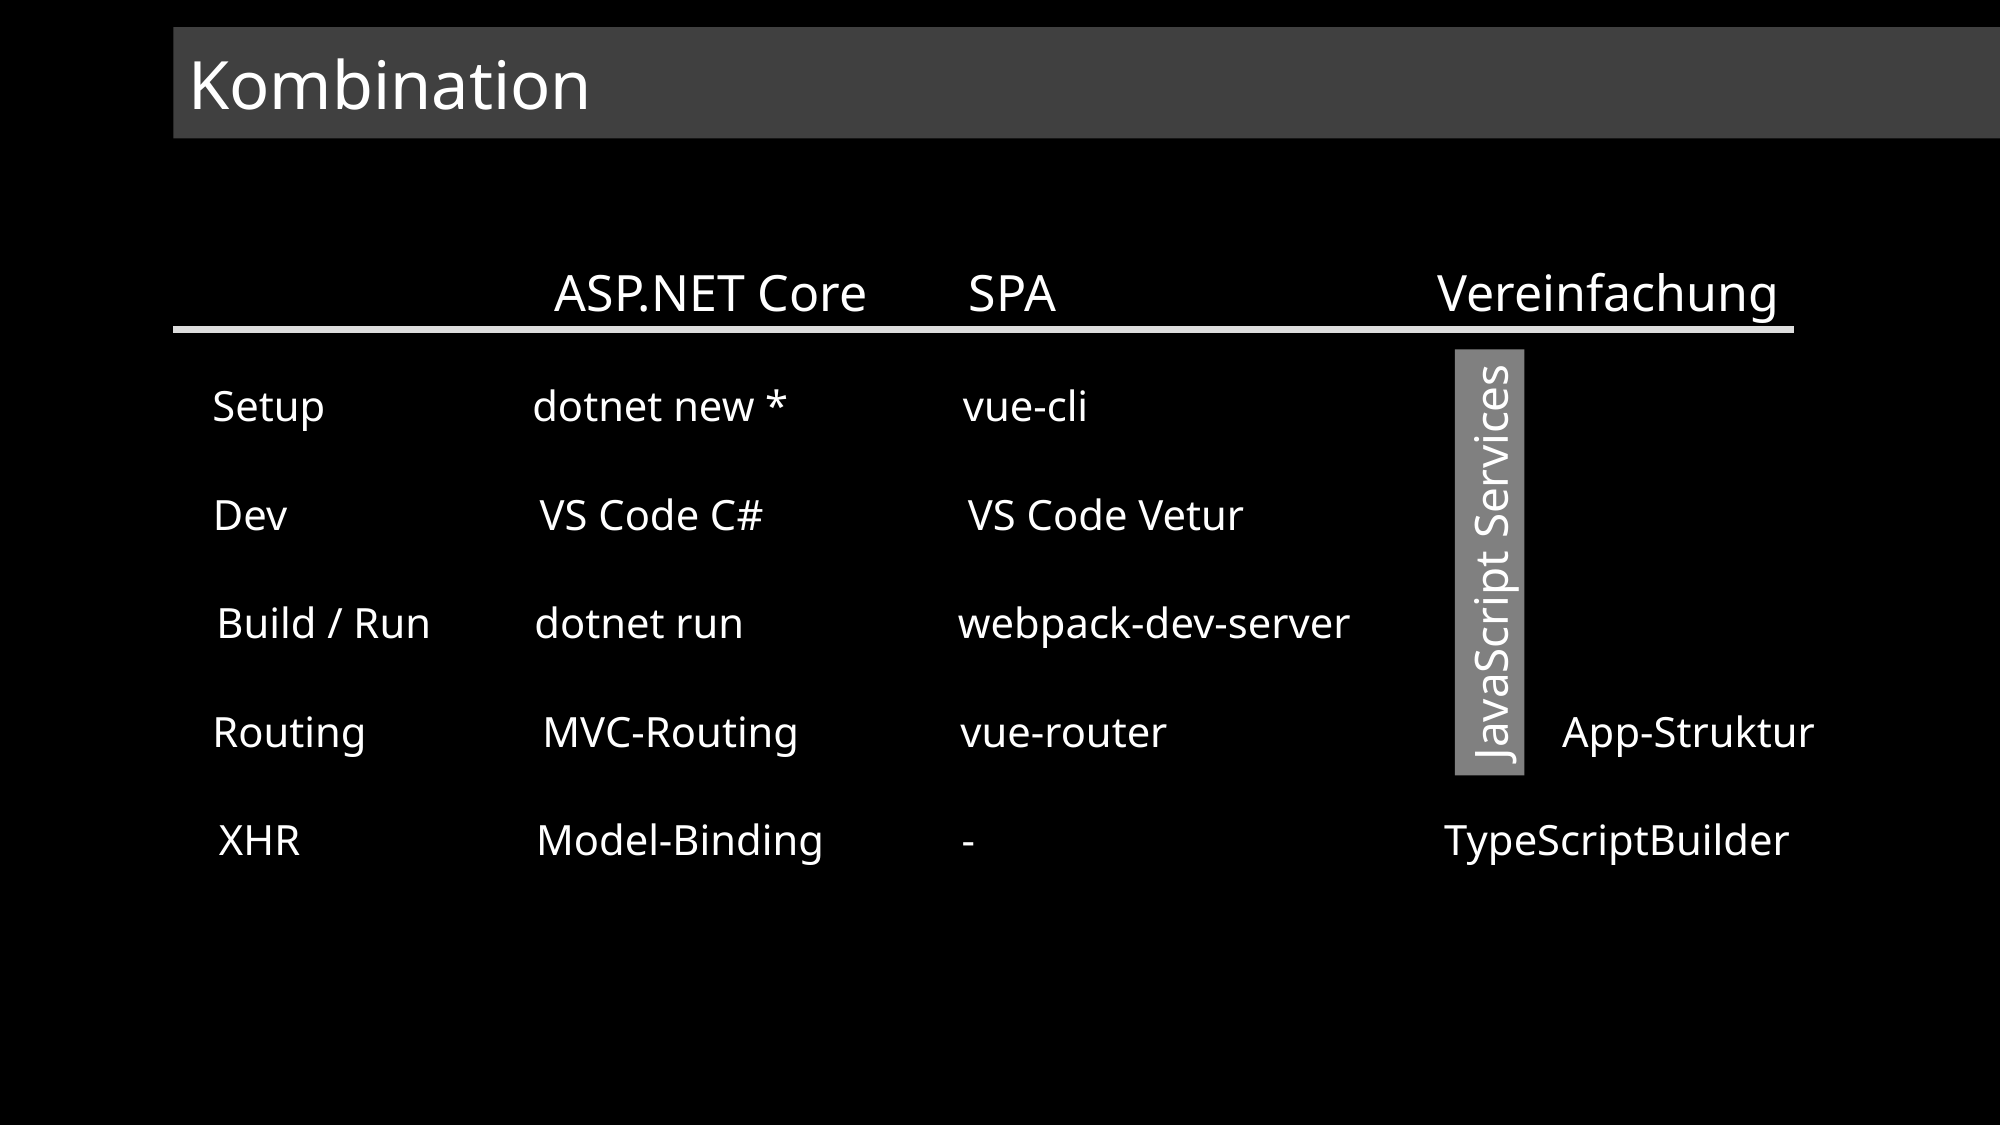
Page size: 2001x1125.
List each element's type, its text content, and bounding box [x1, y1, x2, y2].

text_box VS Code C# [524, 481, 779, 546]
text_box App-Struktur [1547, 698, 1831, 763]
text_box vue-router [945, 698, 1183, 763]
text_box Setup [197, 372, 341, 438]
text_box Dev [198, 481, 303, 546]
text_box Kombination [173, 27, 2000, 139]
text_box XHR [204, 806, 316, 872]
text_box - [946, 806, 991, 872]
text_box dotnet run [519, 589, 759, 655]
text_box Vereinfachung [1422, 253, 1795, 329]
text_box VS Code Vetur [953, 481, 1260, 546]
text_box Model-Binding [521, 806, 840, 872]
text_box MVC-Routing [527, 698, 815, 763]
text_box TypeScriptBuilder [1429, 806, 1805, 872]
text_box webpack-dev-server [943, 589, 1366, 655]
text_box Routing [197, 698, 382, 763]
text_box vue-cli [948, 372, 1104, 438]
text_box Build / Run [201, 589, 447, 655]
text_box SPA [954, 253, 1072, 327]
text_box ASP.NET Core [540, 253, 883, 327]
text_box dotnet new * [517, 372, 804, 438]
text_box JavaScript Services [1454, 349, 1525, 776]
